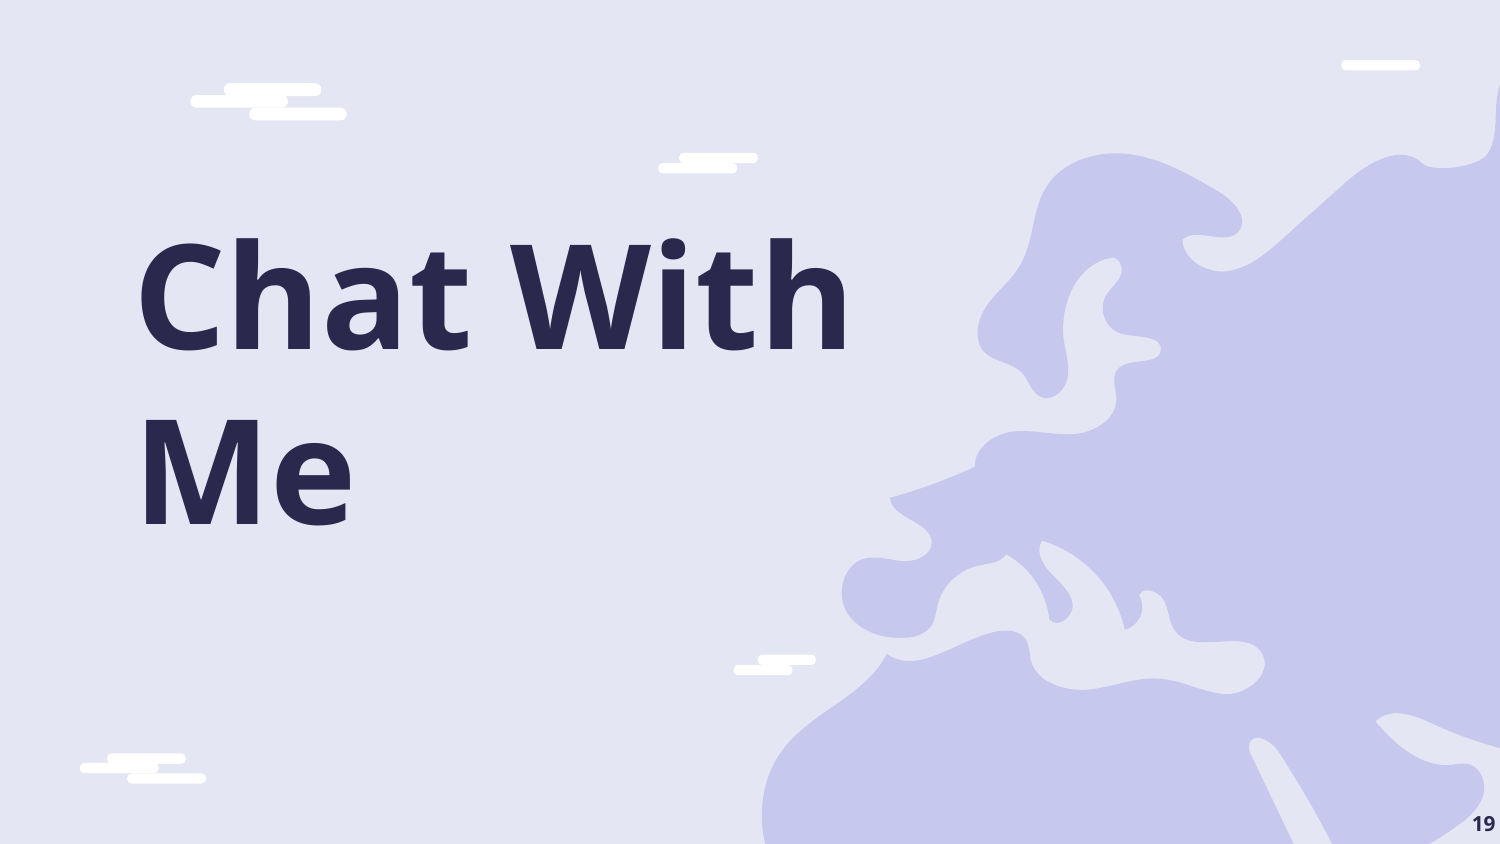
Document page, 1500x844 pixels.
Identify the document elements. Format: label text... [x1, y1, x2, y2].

text_box 19 [1456, 803, 1500, 844]
title Chat With Me [118, 181, 982, 576]
